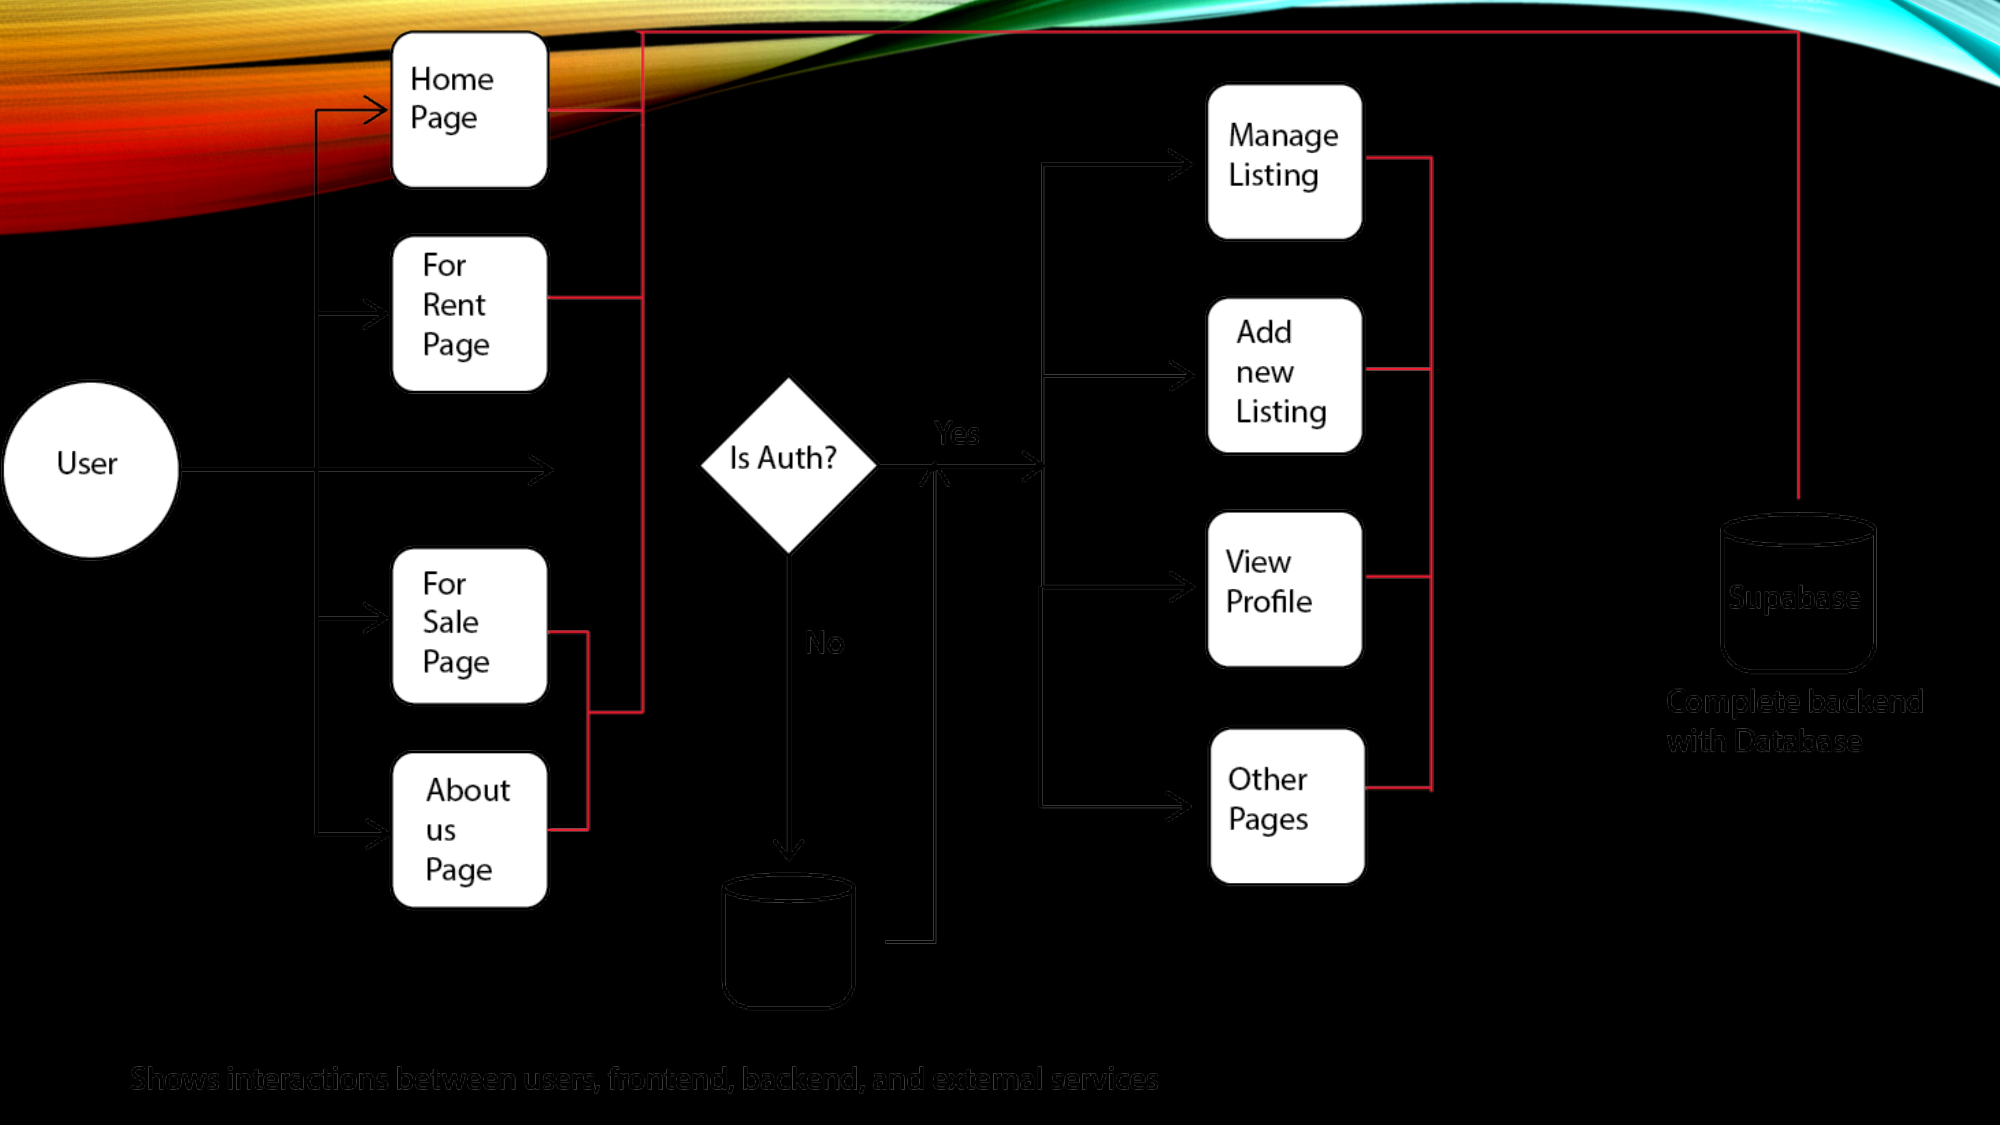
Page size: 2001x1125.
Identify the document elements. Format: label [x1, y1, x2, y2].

list [0, 30, 1979, 1109]
picture [0, 0, 2000, 237]
